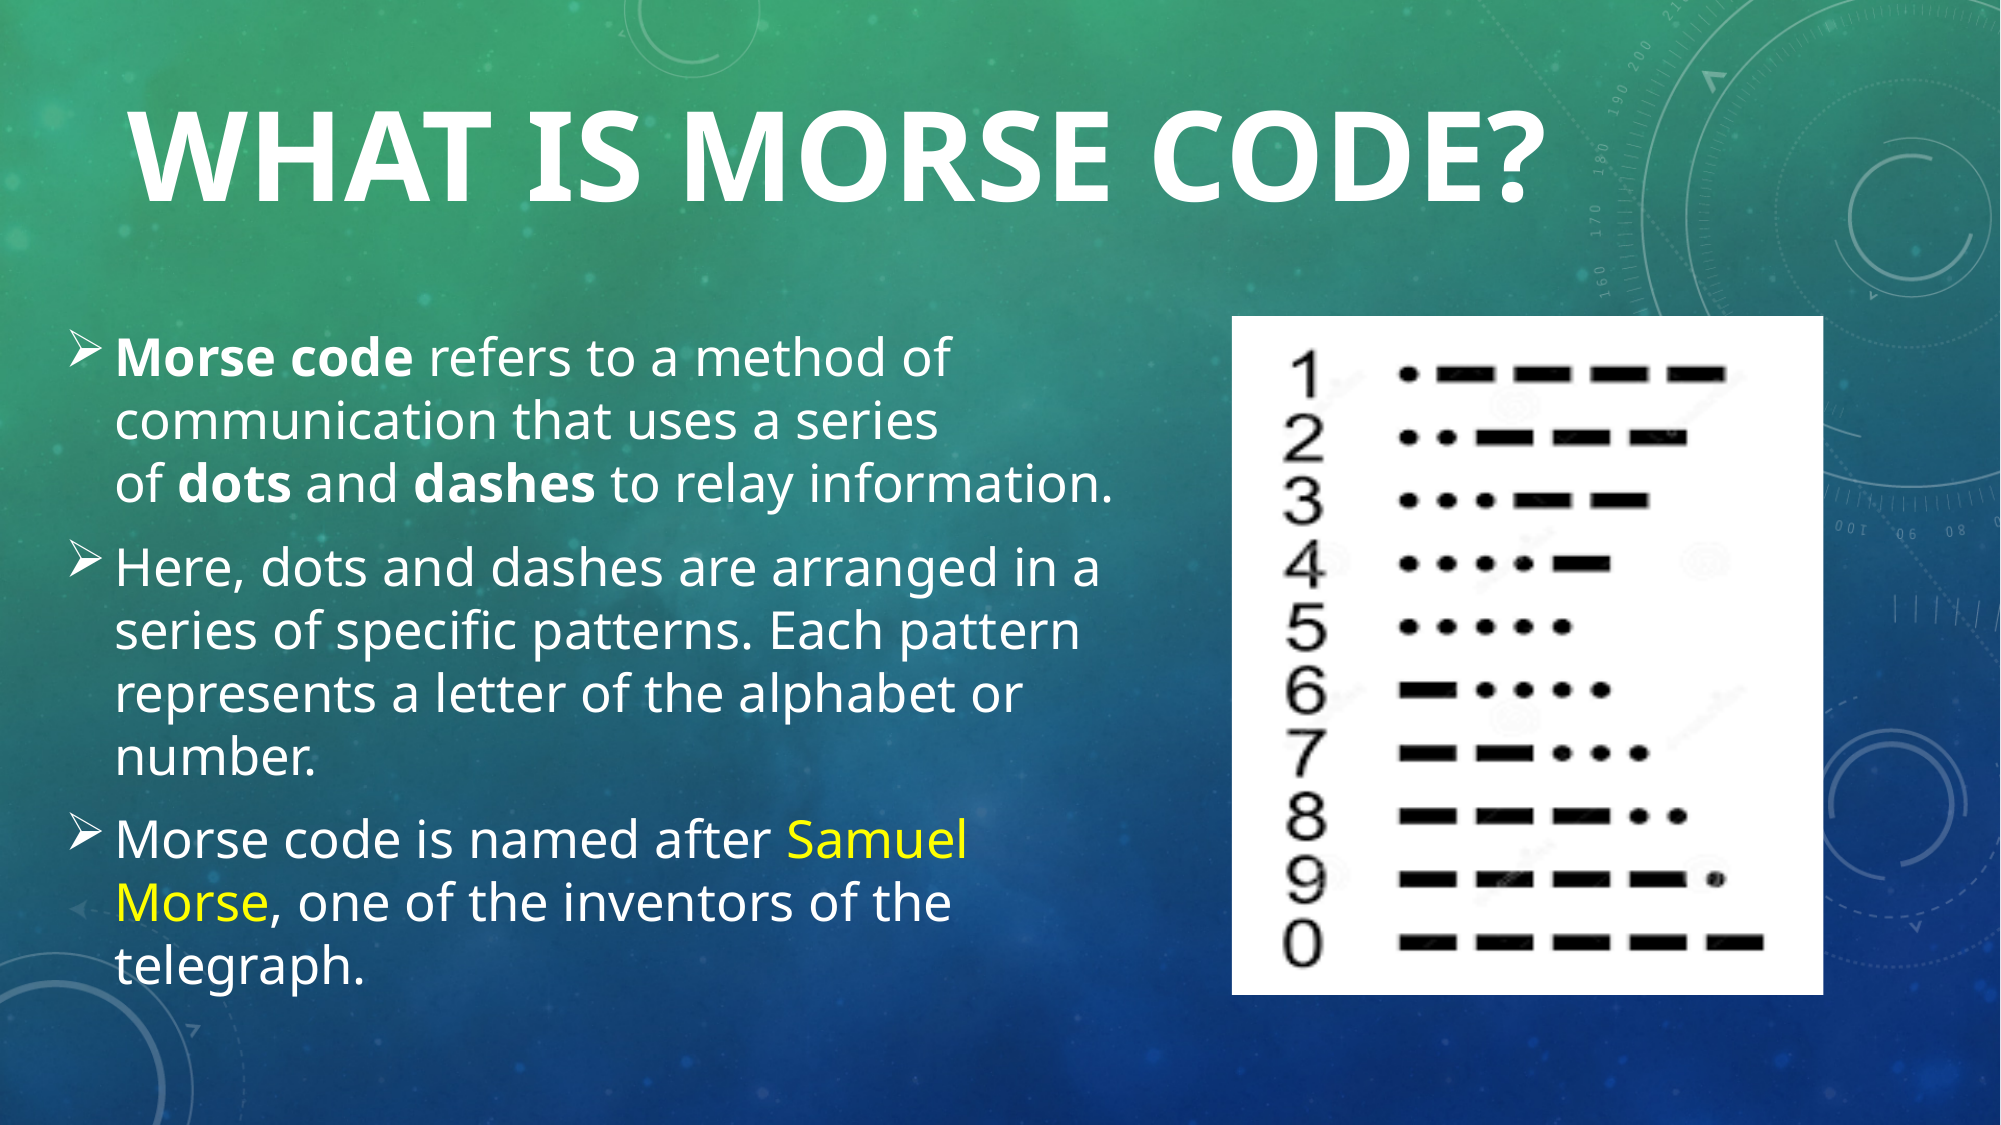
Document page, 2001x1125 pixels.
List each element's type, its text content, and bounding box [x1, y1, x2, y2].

picture [0, 0, 2001, 1125]
title What is Morse code? [112, 32, 1775, 271]
list Morse code refers to a method of communication that uses a series of dots and dashes to relay information. Here, dots and dashes are arranged in a series of specific patterns. Each pattern represents a letter of the alphabet or number. Morse code is named after Samuel Morse, one of the inventors of the telegraph. [50, 316, 1144, 1125]
